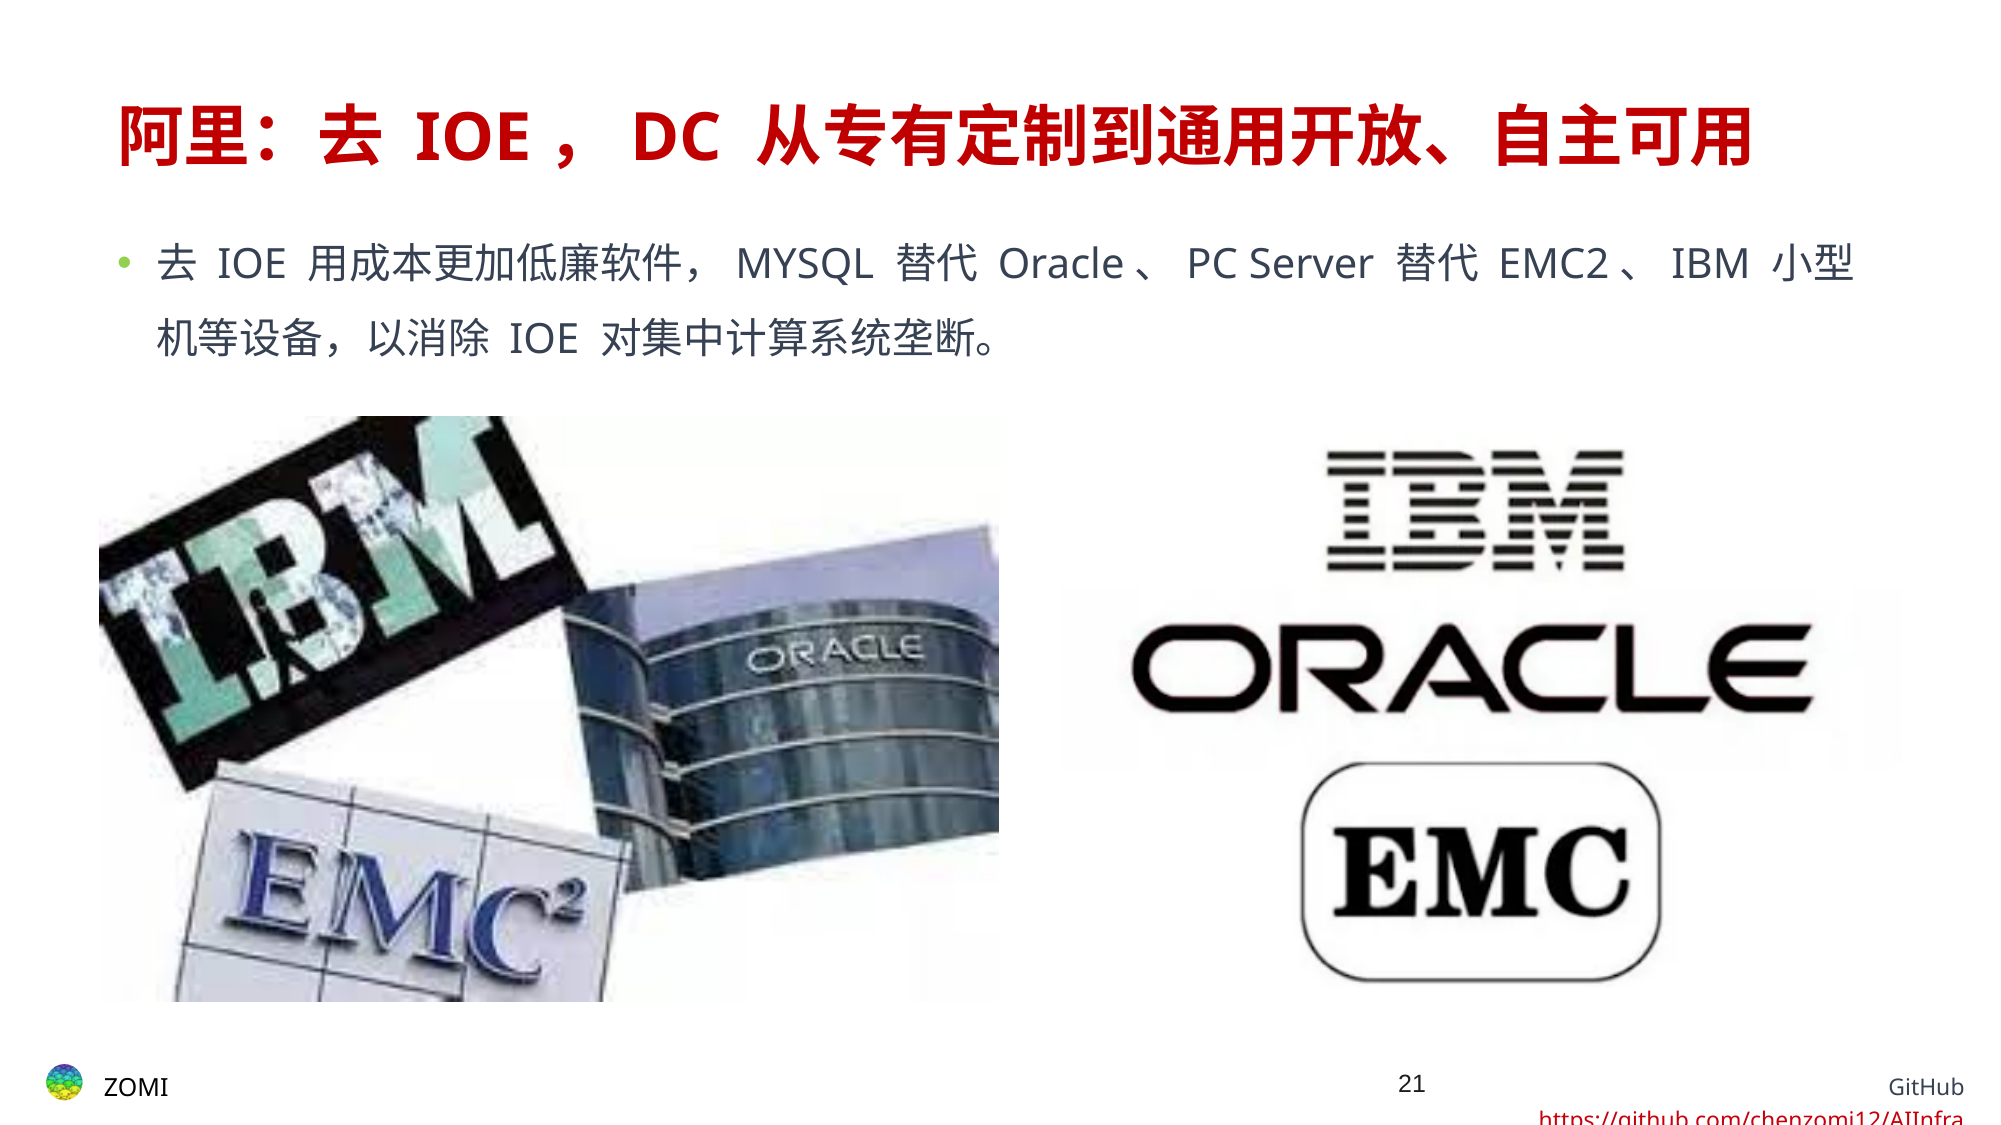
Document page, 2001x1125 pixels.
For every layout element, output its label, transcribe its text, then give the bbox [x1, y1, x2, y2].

title 阿里：去 IOE，DC 从专有定制到通用开放、自主可用 [102, 85, 1901, 183]
picture [99, 416, 1000, 1002]
picture [1031, 401, 1926, 1017]
list 去 IOE 用成本更加低廉软件，MYSQL 替代 Oracle、PC Server 替代 EMC2、IBM 小型机等设备，以消除 IOE 对集中计算系统垄断。 [102, 204, 1901, 1043]
picture [47, 1065, 82, 1100]
